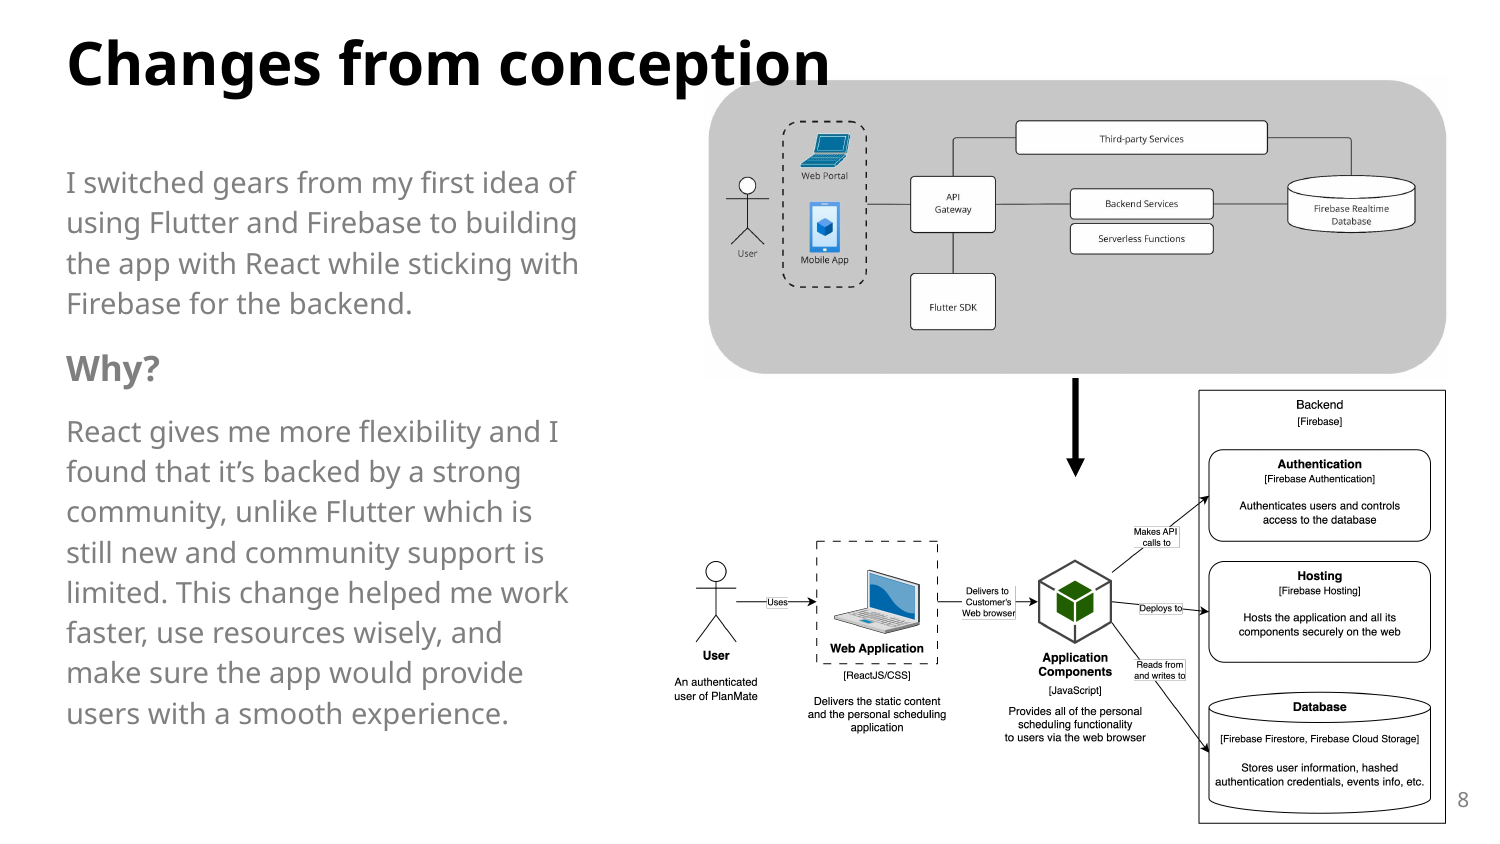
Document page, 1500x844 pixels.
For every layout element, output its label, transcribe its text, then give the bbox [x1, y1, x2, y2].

picture [658, 380, 1455, 834]
picture [701, 75, 1450, 379]
slide_number 8 [1459, 769, 1484, 834]
title Changes from conception [51, 10, 1449, 113]
list I switched gears from my first idea of using Flutter and Firebase to building the app with React while sticking with Firebase for the backend. Why? React gives me more flexibility and I found that it’s backed by a strong community, unlike Flutter which is still new and community support is limited. This change helped me work faster, use resources wisely, and make sure the app would provide users with a smooth experience. [51, 144, 599, 760]
